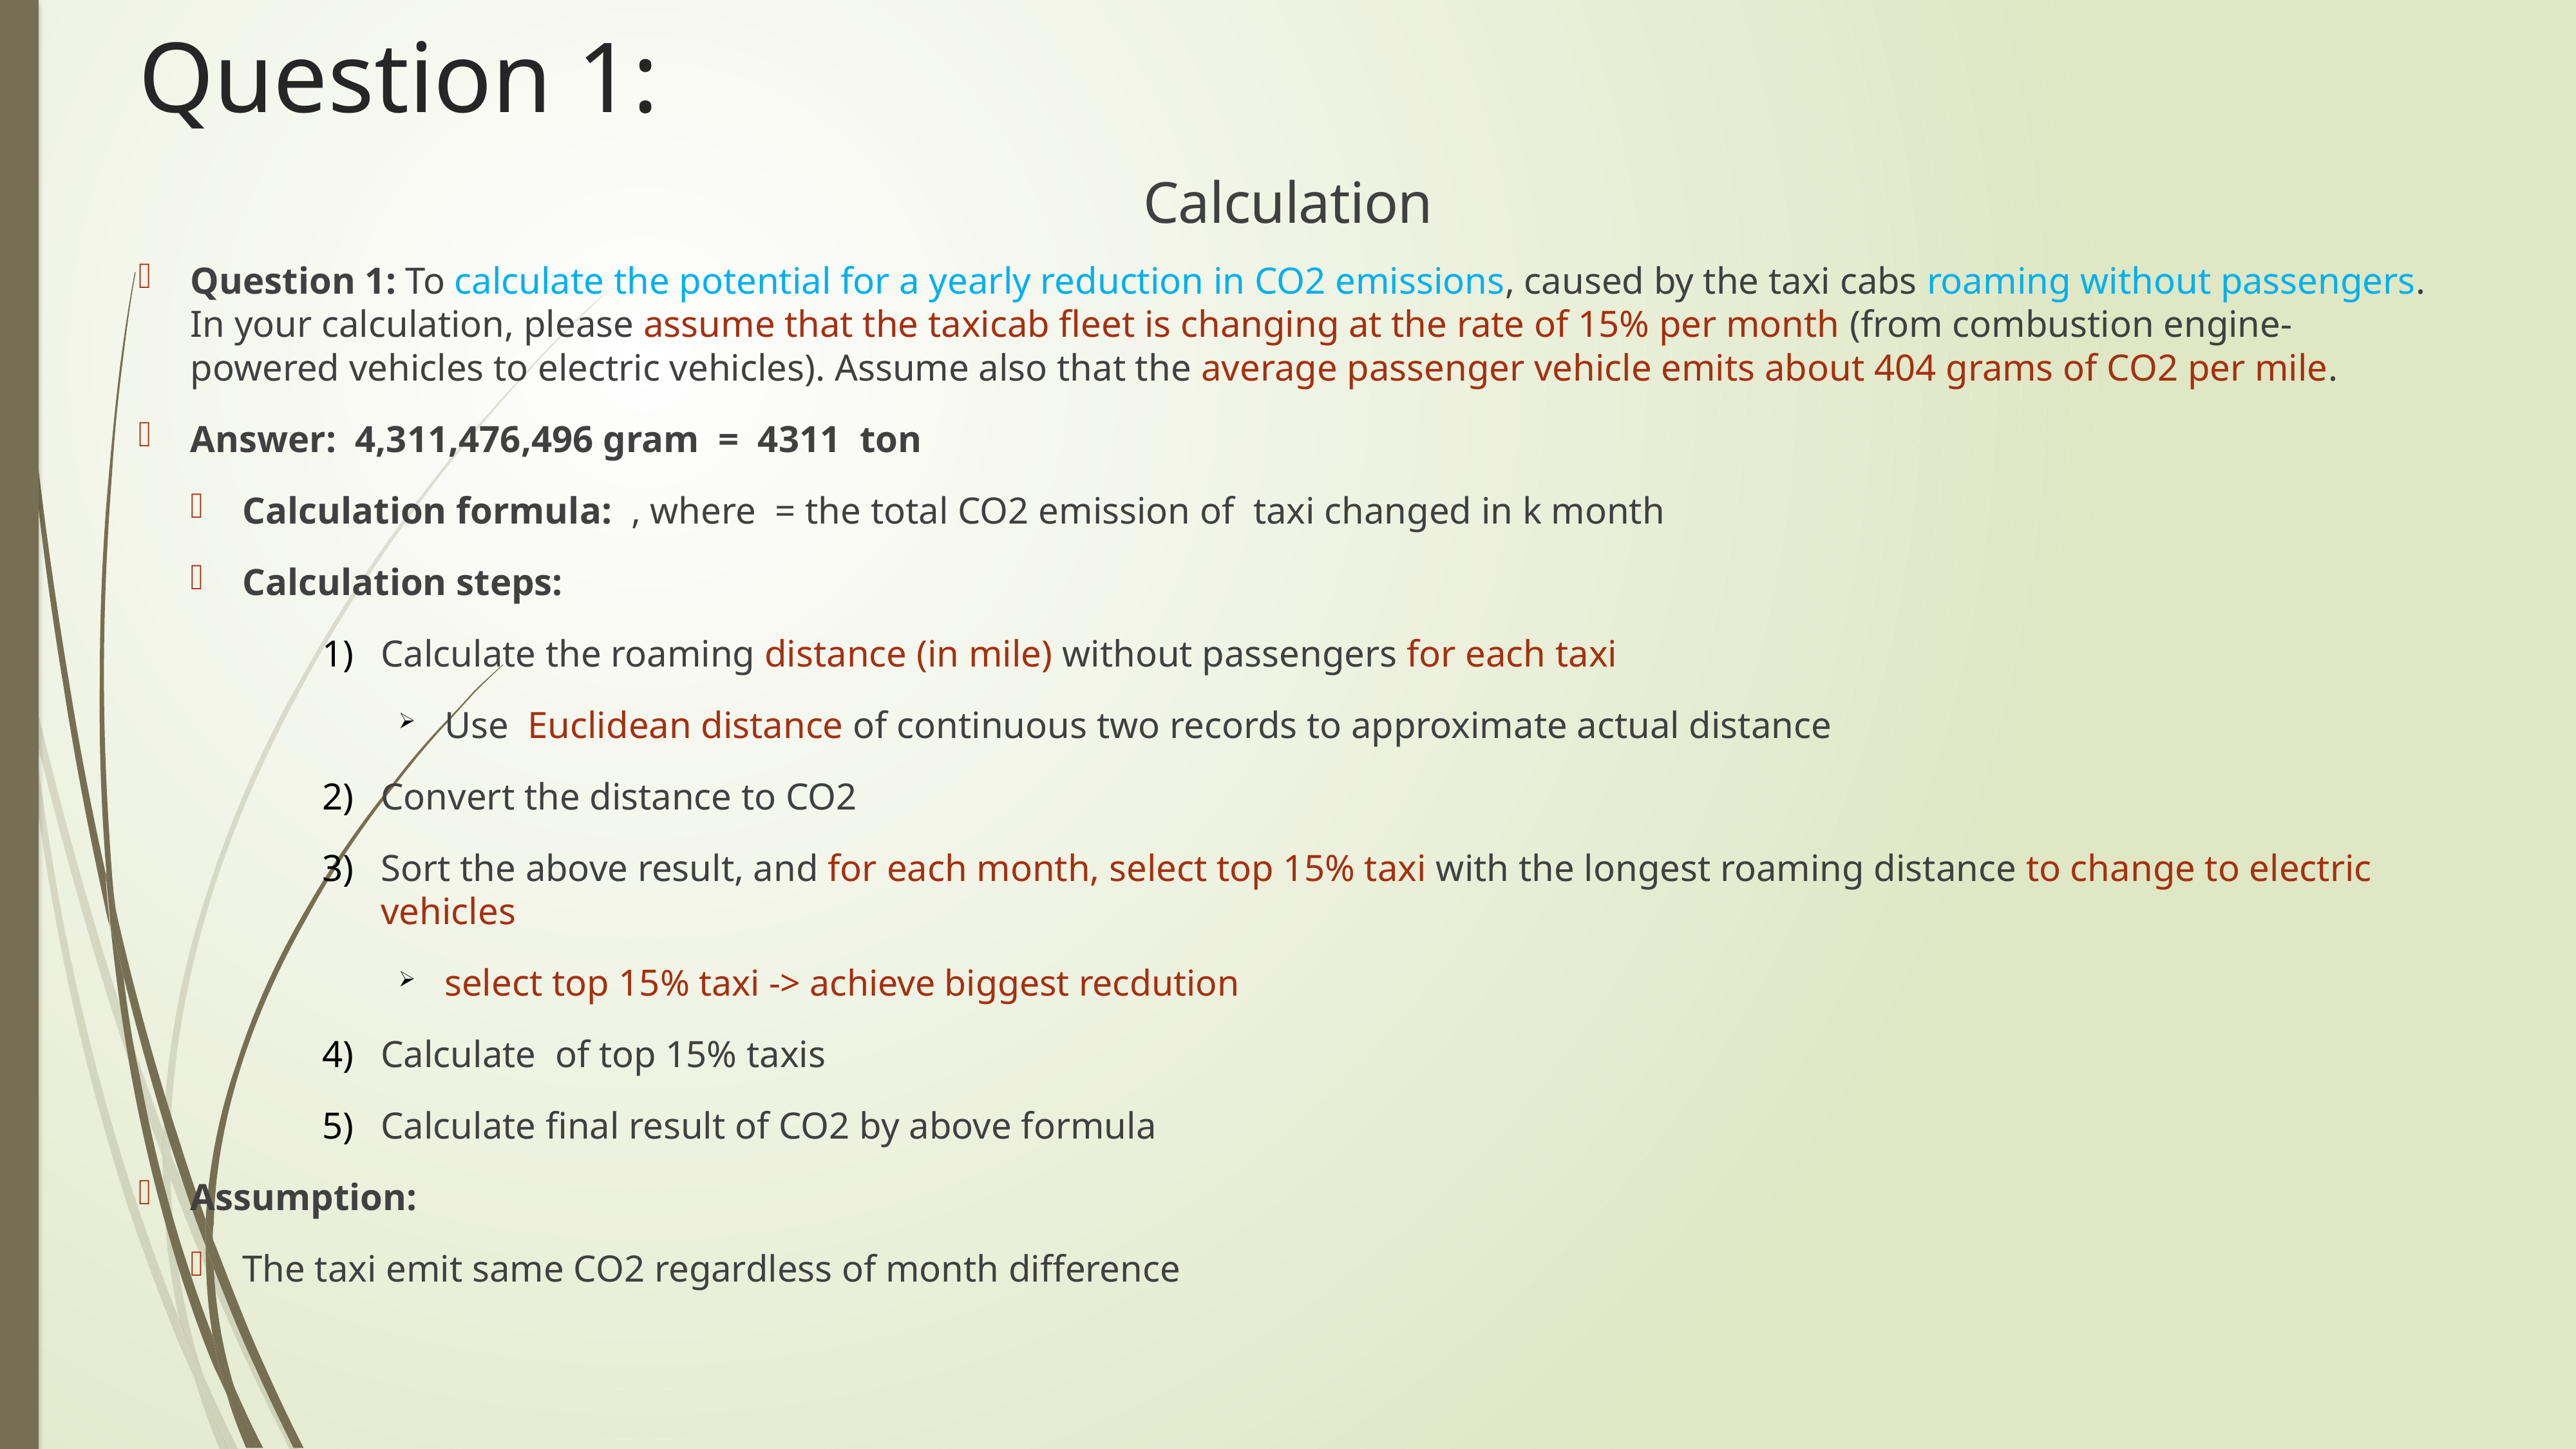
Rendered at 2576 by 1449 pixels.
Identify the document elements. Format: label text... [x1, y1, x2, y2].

list Calculation [129, 162, 2447, 250]
title Question 1: [129, 11, 2447, 162]
